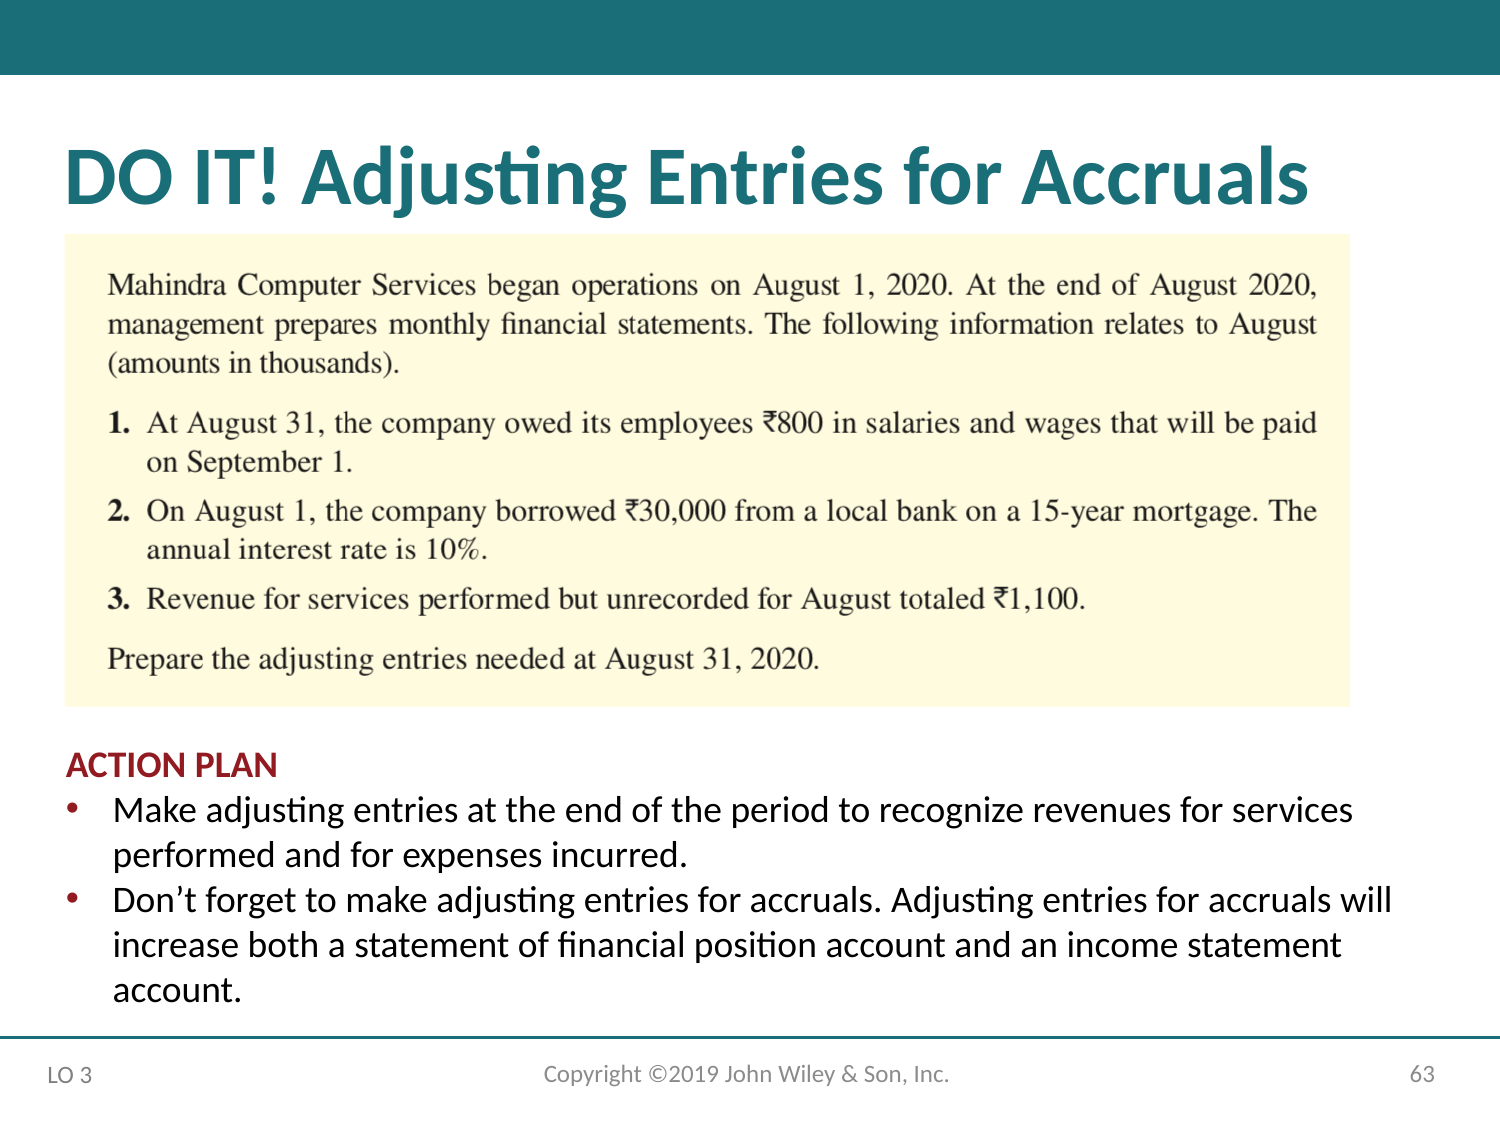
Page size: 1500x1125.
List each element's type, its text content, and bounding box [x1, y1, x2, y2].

title DO IT! Adjusting Entries for Accruals [50, 125, 1450, 231]
text_box LO 3 [37, 1051, 118, 1097]
text_box ACTION PLAN Make adjusting entries at the end of the period to recognize revenues for services performed and for expenses incurred. Don’t forget to make adjusting entries for accruals. Adjusting entries for accruals will increase both a statement of financial position account and an income statement account. [51, 687, 1418, 1018]
footer Copyright ©2019 John Wiley & Son, Inc. [496, 1042, 1004, 1103]
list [59, 234, 1350, 707]
slide_number 63 [1059, 1042, 1450, 1103]
